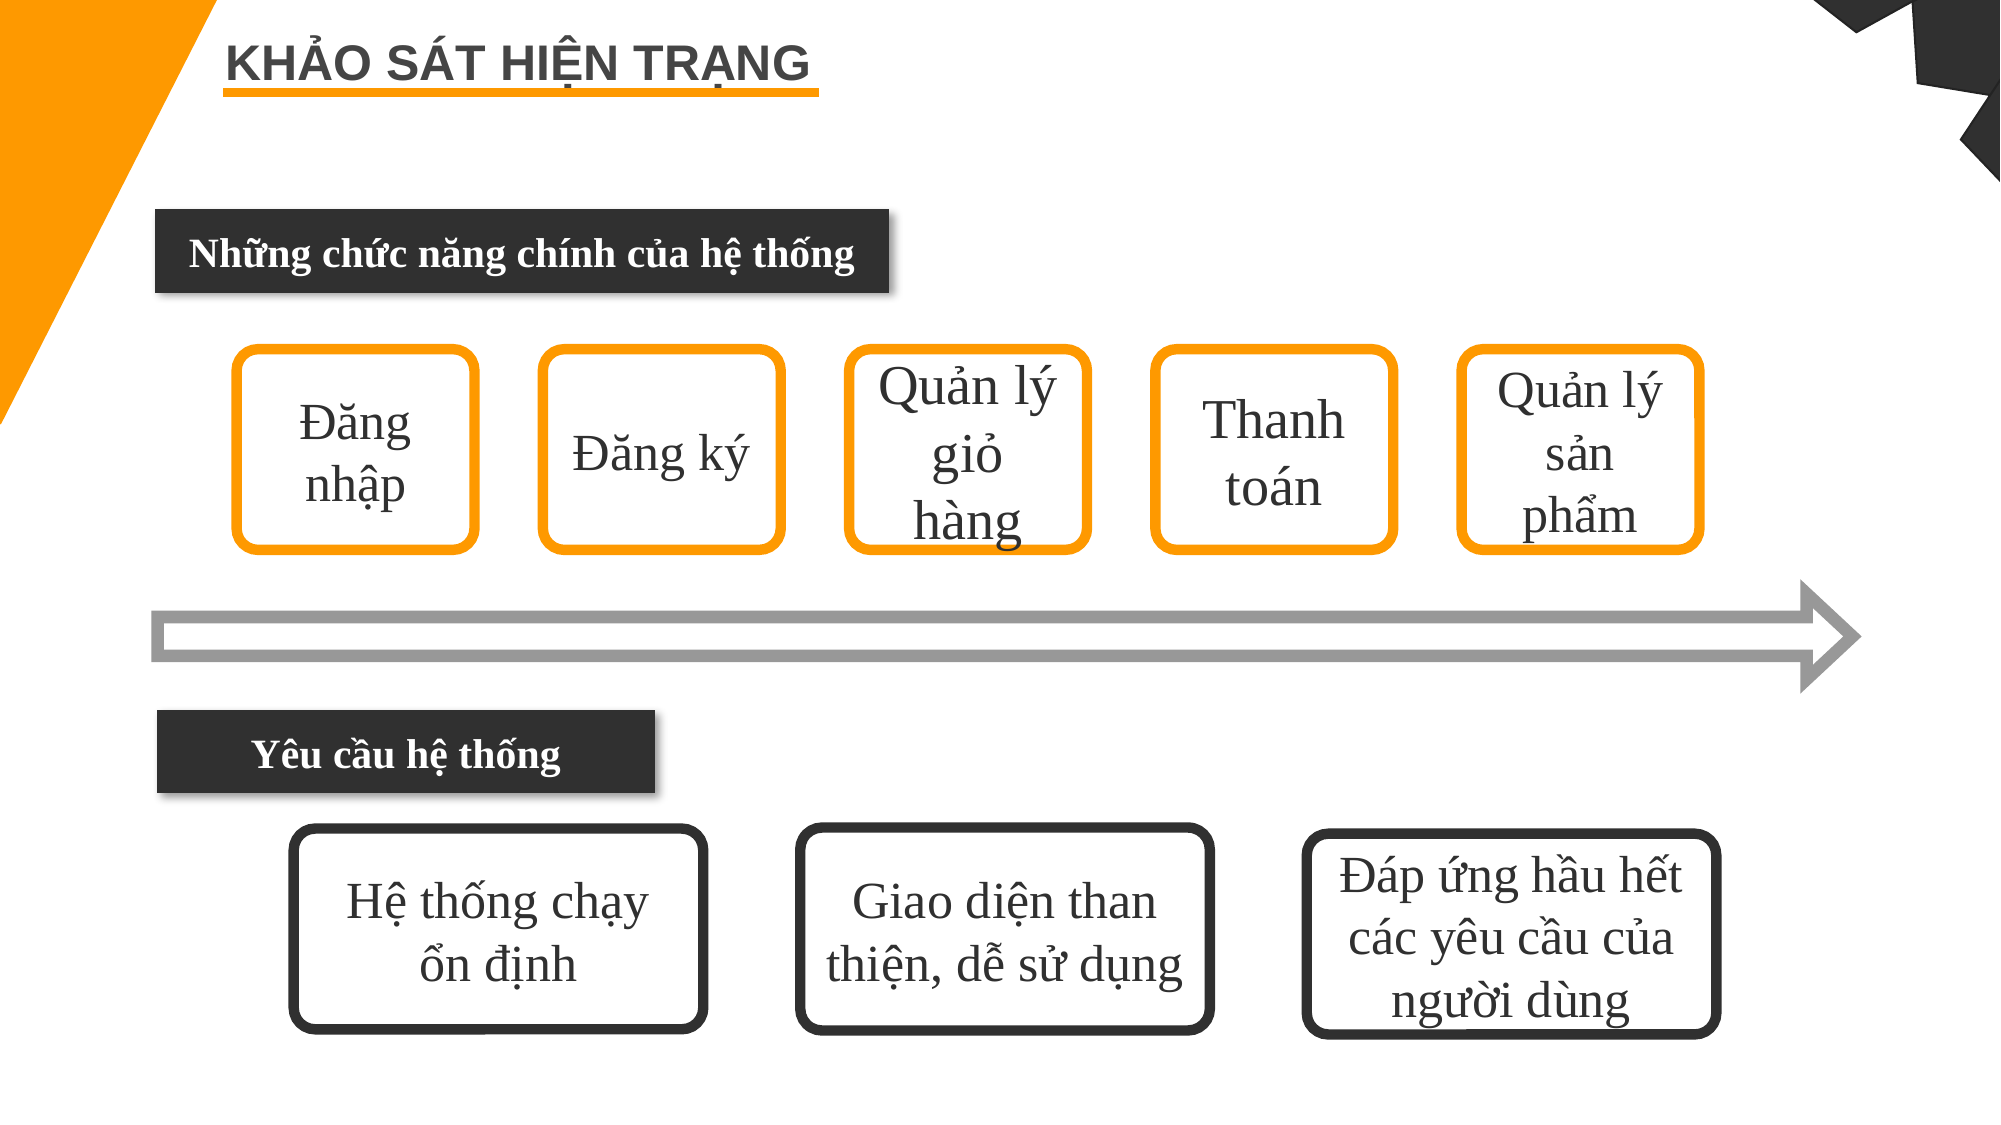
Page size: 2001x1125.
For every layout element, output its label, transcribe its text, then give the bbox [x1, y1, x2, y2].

text_box [1813, 0, 1917, 34]
text_box Hệ thống chạy ổn định [292, 827, 705, 1031]
text_box Đăng ký [541, 348, 782, 551]
text_box [0, 0, 217, 425]
text_box Yêu cầu hệ thống [157, 710, 655, 793]
text_box Những chức năng chính của hệ thống [155, 209, 889, 293]
text_box [1911, 0, 2000, 96]
text_box Quản lý sản phẩm [1460, 348, 1701, 551]
text_box Đăng nhập [235, 348, 476, 551]
text_box [223, 88, 819, 97]
text_box Thanh toán [1154, 348, 1395, 551]
text_box Quản lý giỏ hàng [848, 348, 1089, 551]
text_box KHẢO SÁT HIỆN TRẠNG [207, 22, 941, 98]
text_box Giao diện than thiện, dễ sử dụng [799, 826, 1211, 1032]
text_box Đáp ứng hầu hết các yêu cầu của người dùng [1305, 832, 1718, 1036]
text_box [1959, 78, 2000, 183]
text_box [156, 591, 1855, 682]
